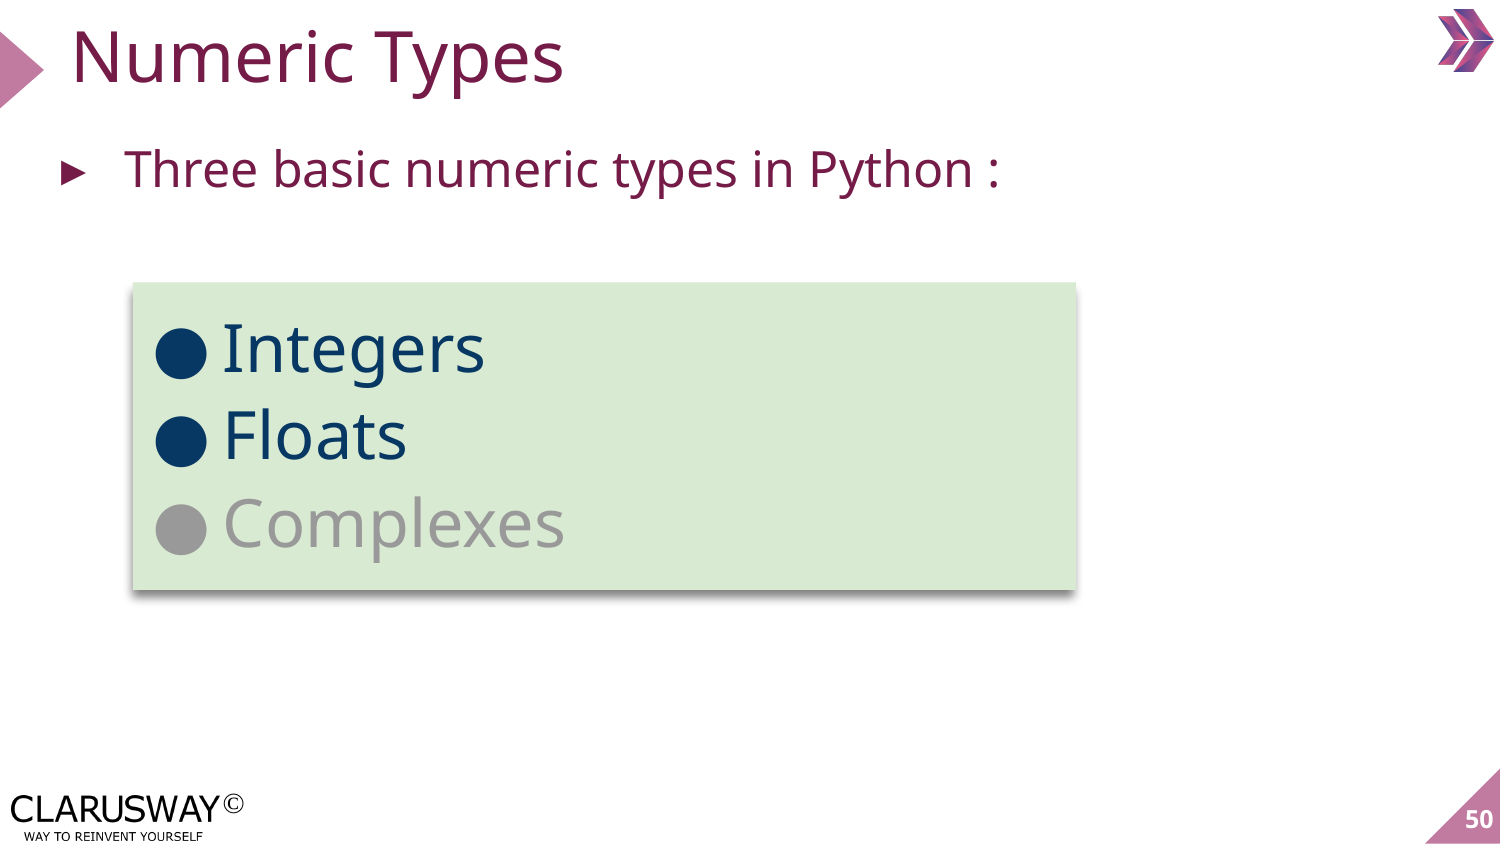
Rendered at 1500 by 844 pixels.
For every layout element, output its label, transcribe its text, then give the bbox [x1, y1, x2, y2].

subtitle Three basic numeric types in Python : [49, 131, 1457, 283]
text_box Integers Floats Complexes [132, 282, 1076, 590]
picture [11, 795, 220, 841]
picture [1438, 9, 1494, 72]
slide_number ‹#› [1418, 760, 1494, 838]
text_box Numeric Types [70, 28, 1429, 131]
